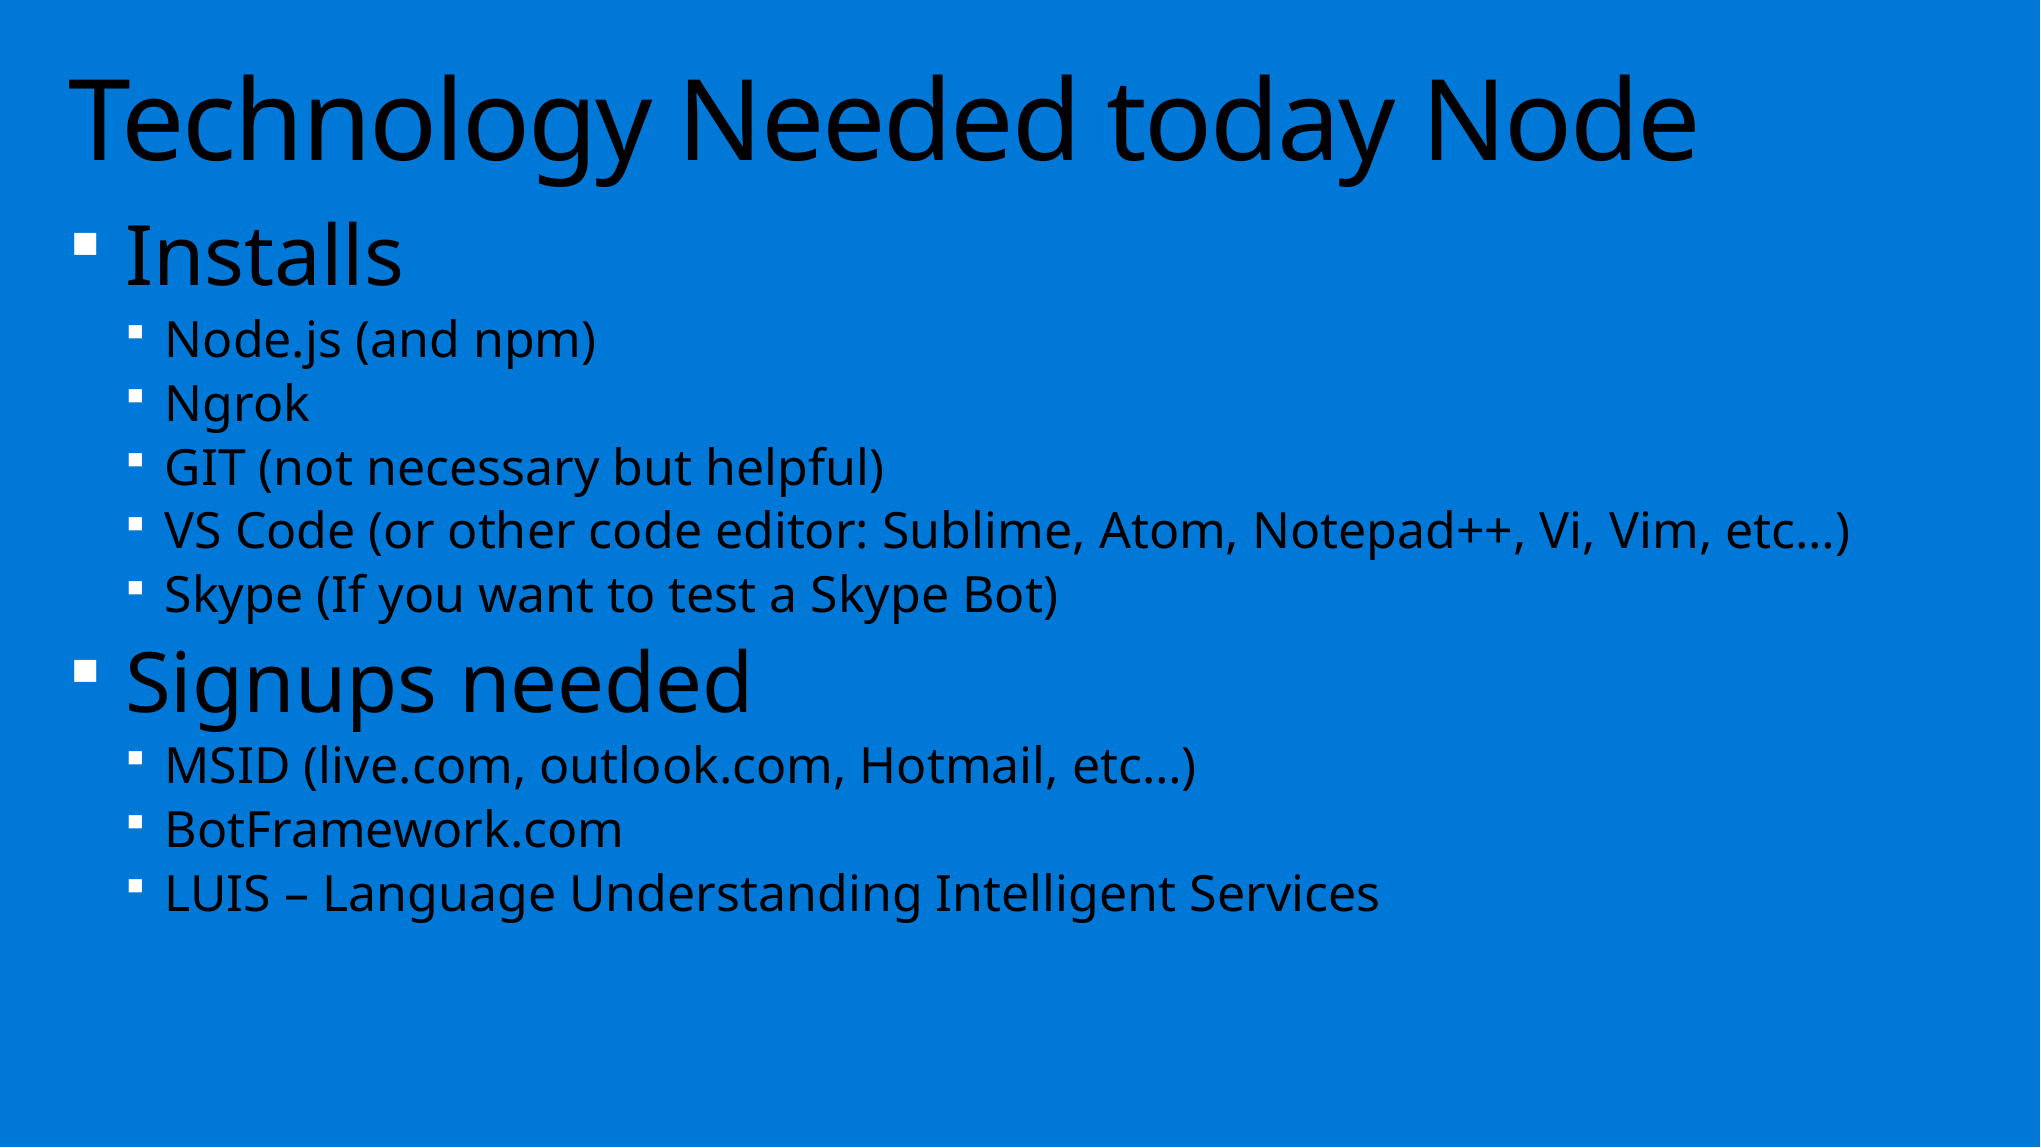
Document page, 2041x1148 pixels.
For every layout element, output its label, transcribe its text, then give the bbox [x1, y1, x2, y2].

list Installs Node.js (and npm) Ngrok GIT (not necessary but helpful) VS Code (or other code editor: Sublime, Atom, Notepad++, Vi, Vim, etc…) Skype (If you want to test a Skype Bot) Signups needed MSID (live.com, outlook.com, Hotmail, etc…) BotFramework.com LUIS – Language Understanding Intelligent Services [45, 199, 1996, 1076]
title Technology Needed today Node [45, 48, 1996, 199]
